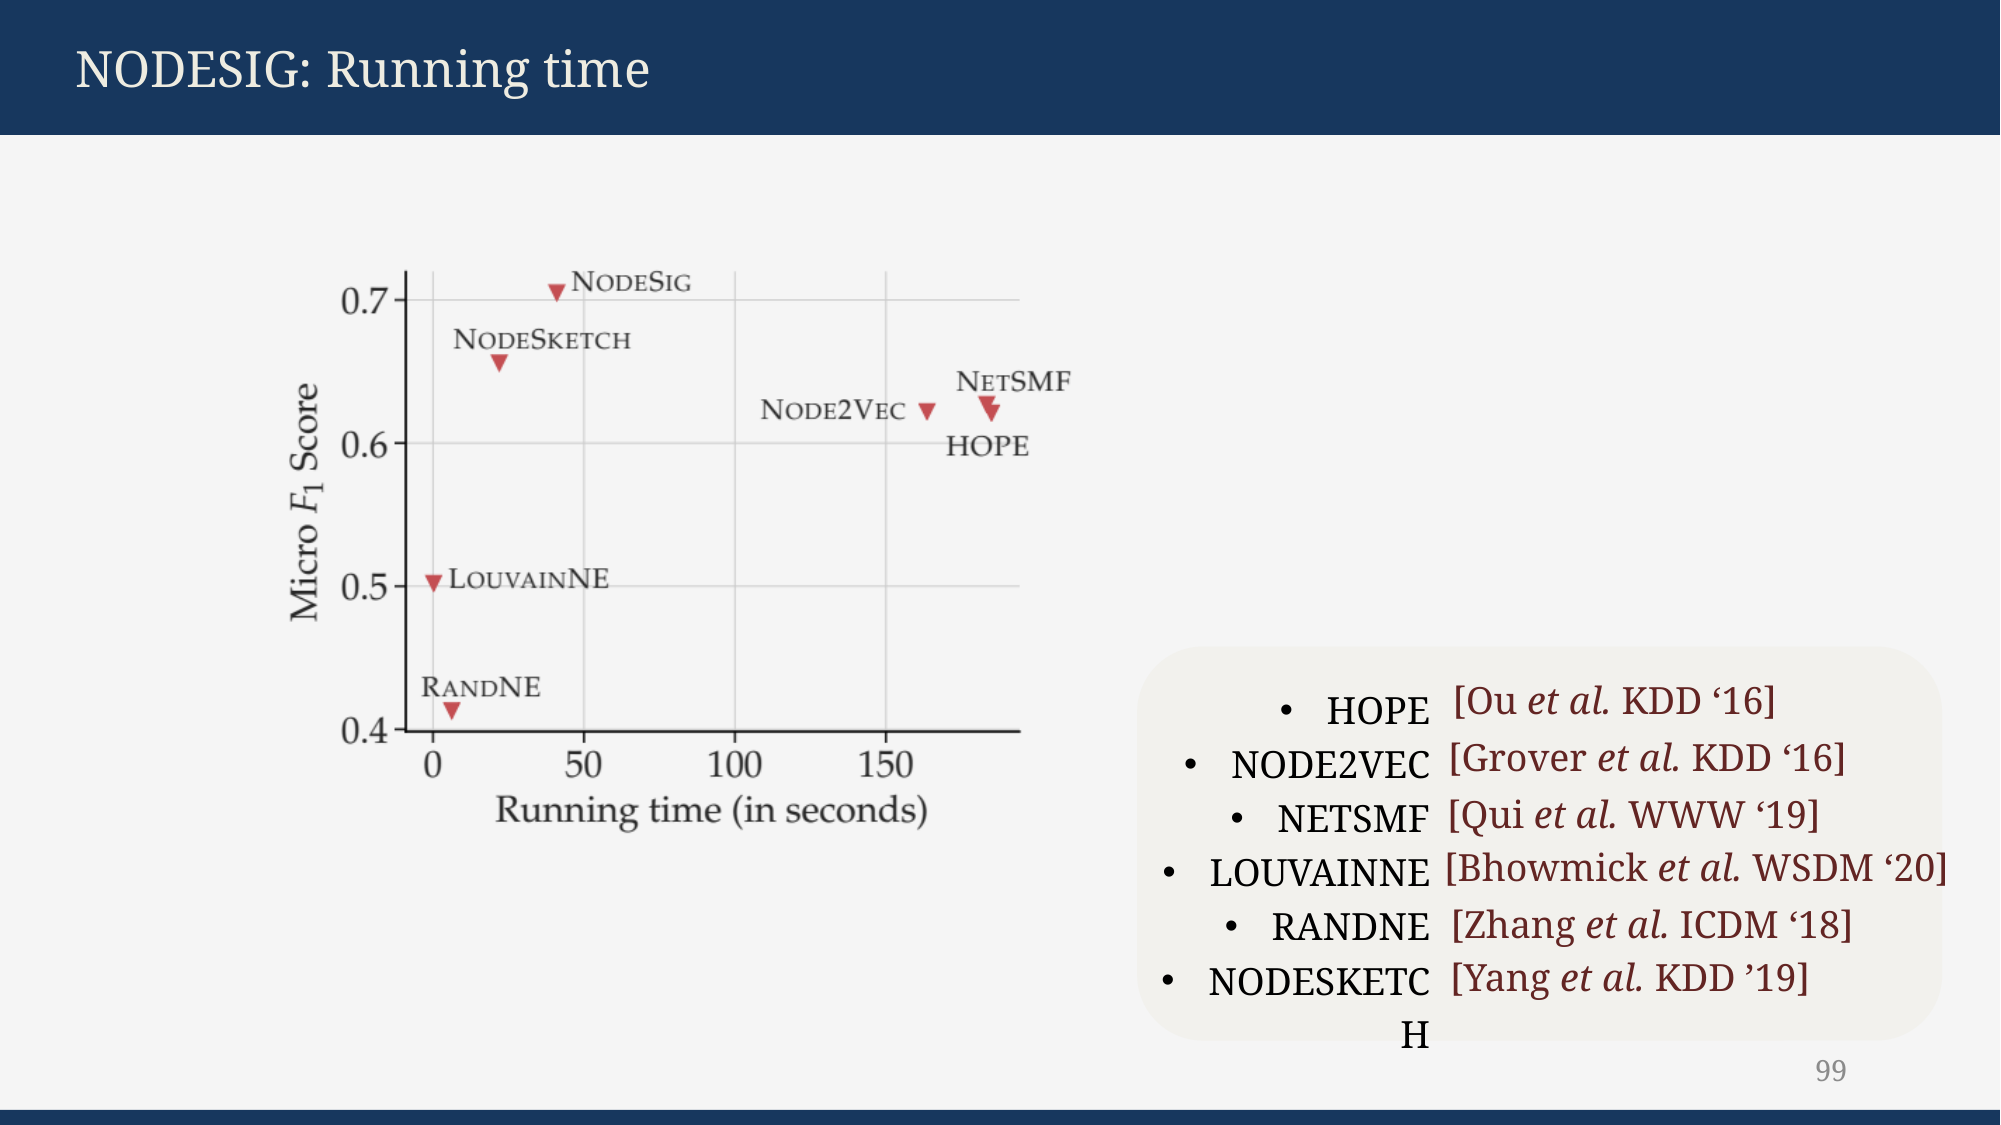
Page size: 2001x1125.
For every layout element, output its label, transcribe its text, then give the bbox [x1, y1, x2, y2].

picture [170, 191, 1112, 864]
text_box [Ou et al. KDD ‘16] [1437, 670, 1792, 730]
slide_number 99 [1412, 1042, 1863, 1103]
text_box [Bhowmick et al. WSDM ‘20] [1429, 836, 1974, 896]
text_box [1445, 896, 1944, 1042]
text_box [0, 1109, 2000, 1125]
text_box [Zhang et al. ICDM ‘18] [1435, 896, 1879, 954]
text_box [Grover et al. KDD ‘16] [1433, 726, 1862, 787]
text_box [Qui et al. WWW ‘19] [1432, 783, 1846, 836]
text_box [1151, 645, 1944, 836]
text_box NodeSig: Running time [0, 0, 2000, 136]
text_box [Yang et al. KDD ’19] [1435, 954, 1835, 1007]
text_box HOPE Node2Vec NetSMF LouvainNE RandNE NodeSketch [1128, 670, 1445, 1064]
